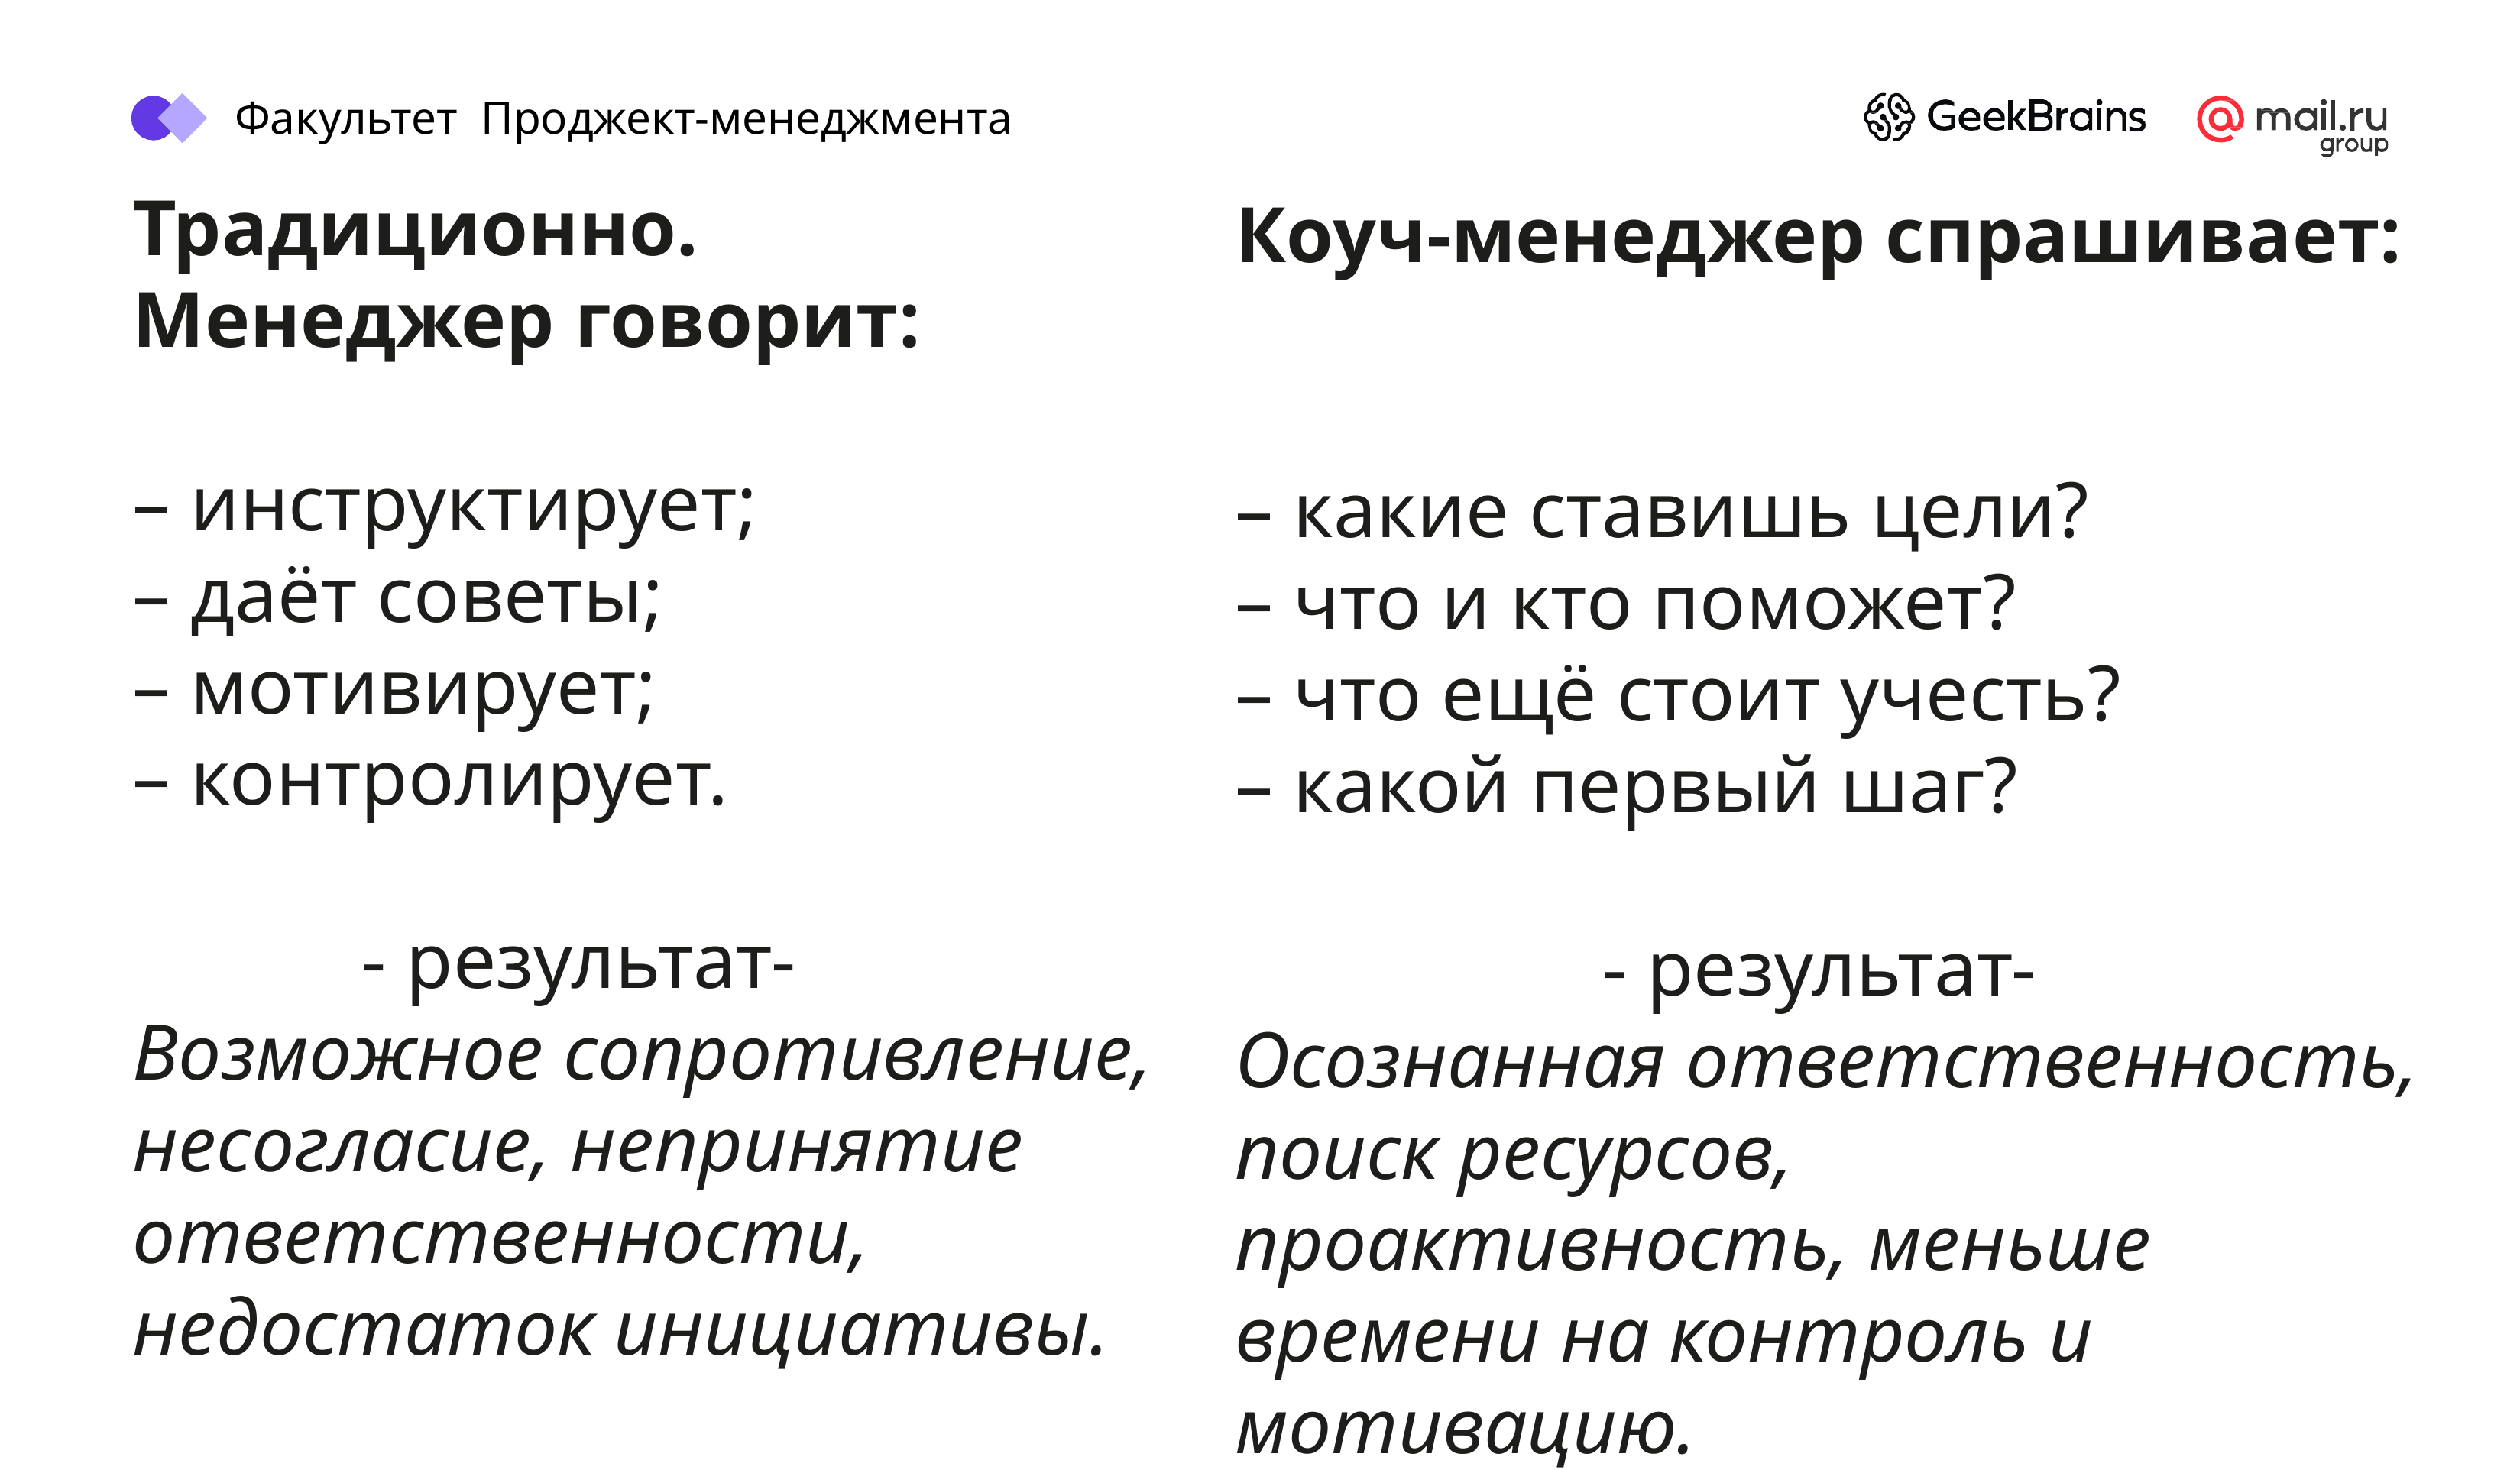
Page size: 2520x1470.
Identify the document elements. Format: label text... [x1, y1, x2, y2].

text_box Факультет Проджект-менеджмента [223, 78, 1807, 151]
text_box [157, 92, 208, 144]
title Традиционно. Менеджер говорит: – инструктирует; – даёт советы; – мотивирует; – контролирует. - результат- Возможное сопротивление, несогласие, непринятие ответственности, недостаток инициативы. [131, 167, 1260, 313]
text_box [131, 96, 171, 141]
text_box Коуч-менеджер спрашивает: – какие ставишь цели? – что и кто поможет? – что ещё стоит учесть? – какой первый шаг? - результат- Осознанная ответственность, поиск ресурсов, проактивность, меньше времени на контроль и мотивацию. [1233, 173, 2424, 320]
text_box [1863, 92, 2389, 157]
